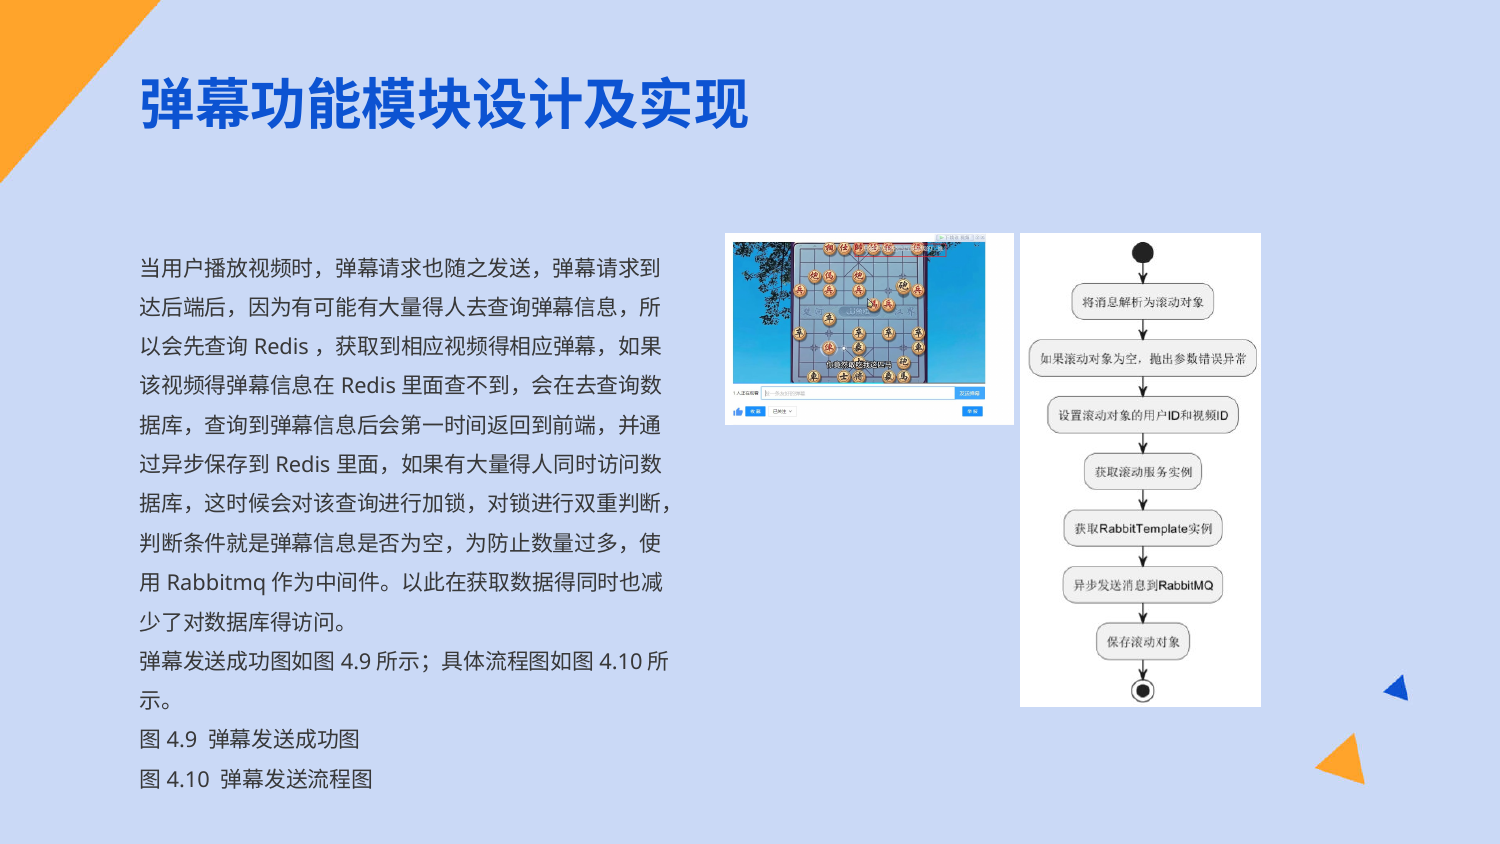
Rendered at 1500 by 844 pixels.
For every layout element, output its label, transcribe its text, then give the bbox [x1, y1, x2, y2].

text_box 当用户播放视频时，弹幕请求也随之发送，弹幕请求到达后端后，因为有可能有大量得人去查询弹幕信息，所以会先查询Redis，获取到相应视频得相应弹幕，如果该视频得弹幕信息在Redis里面查不到，会在去查询数据库，查询到弹幕信息后会第一时间返回到前端，并通过异步保存到Redis里面，如果有大量得人同时访问数据库，这时候会对该查询进行加锁，对锁进行双重判断，判断条件就是弹幕信息是否为空，为防止数量过多，使用Rabbitmq作为中间件。以此在获取数据得同时也减少了对数据库得访问。 弹幕发送成功图如图4.9所示；具体流程图如图4.10所示。 图4.9 弹幕发送成功图 图4.10 弹幕发送流程图 [125, 233, 694, 800]
picture [0, 0, 1500, 844]
text_box 弹幕功能模块设计及实现 [125, 57, 1406, 148]
